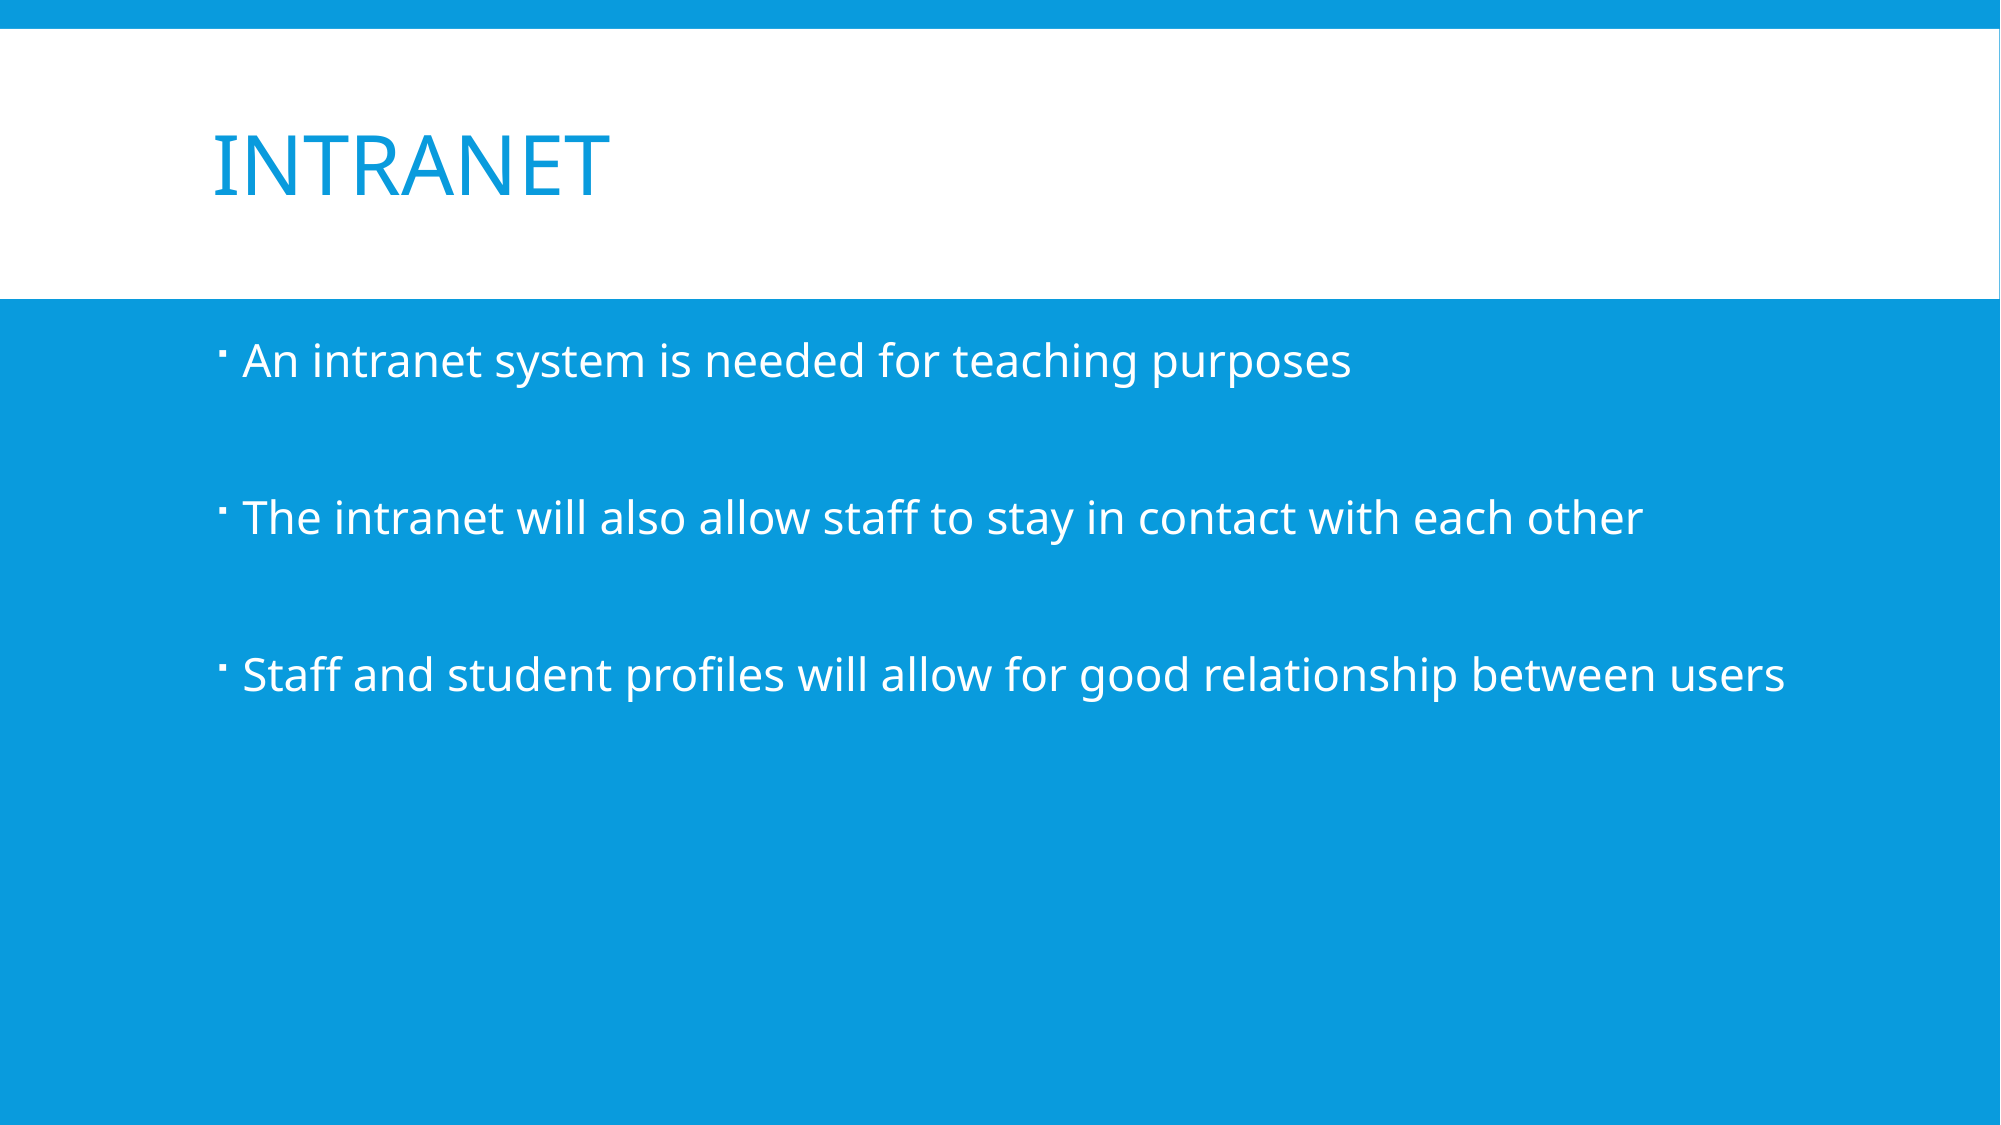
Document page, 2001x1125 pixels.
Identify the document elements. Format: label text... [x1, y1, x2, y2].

title Intranet [197, 46, 1803, 295]
list An intranet system is needed for teaching purposes The intranet will also allow staff to stay in contact with each other Staff and student profiles will allow for good relationship between users [197, 329, 1803, 1020]
